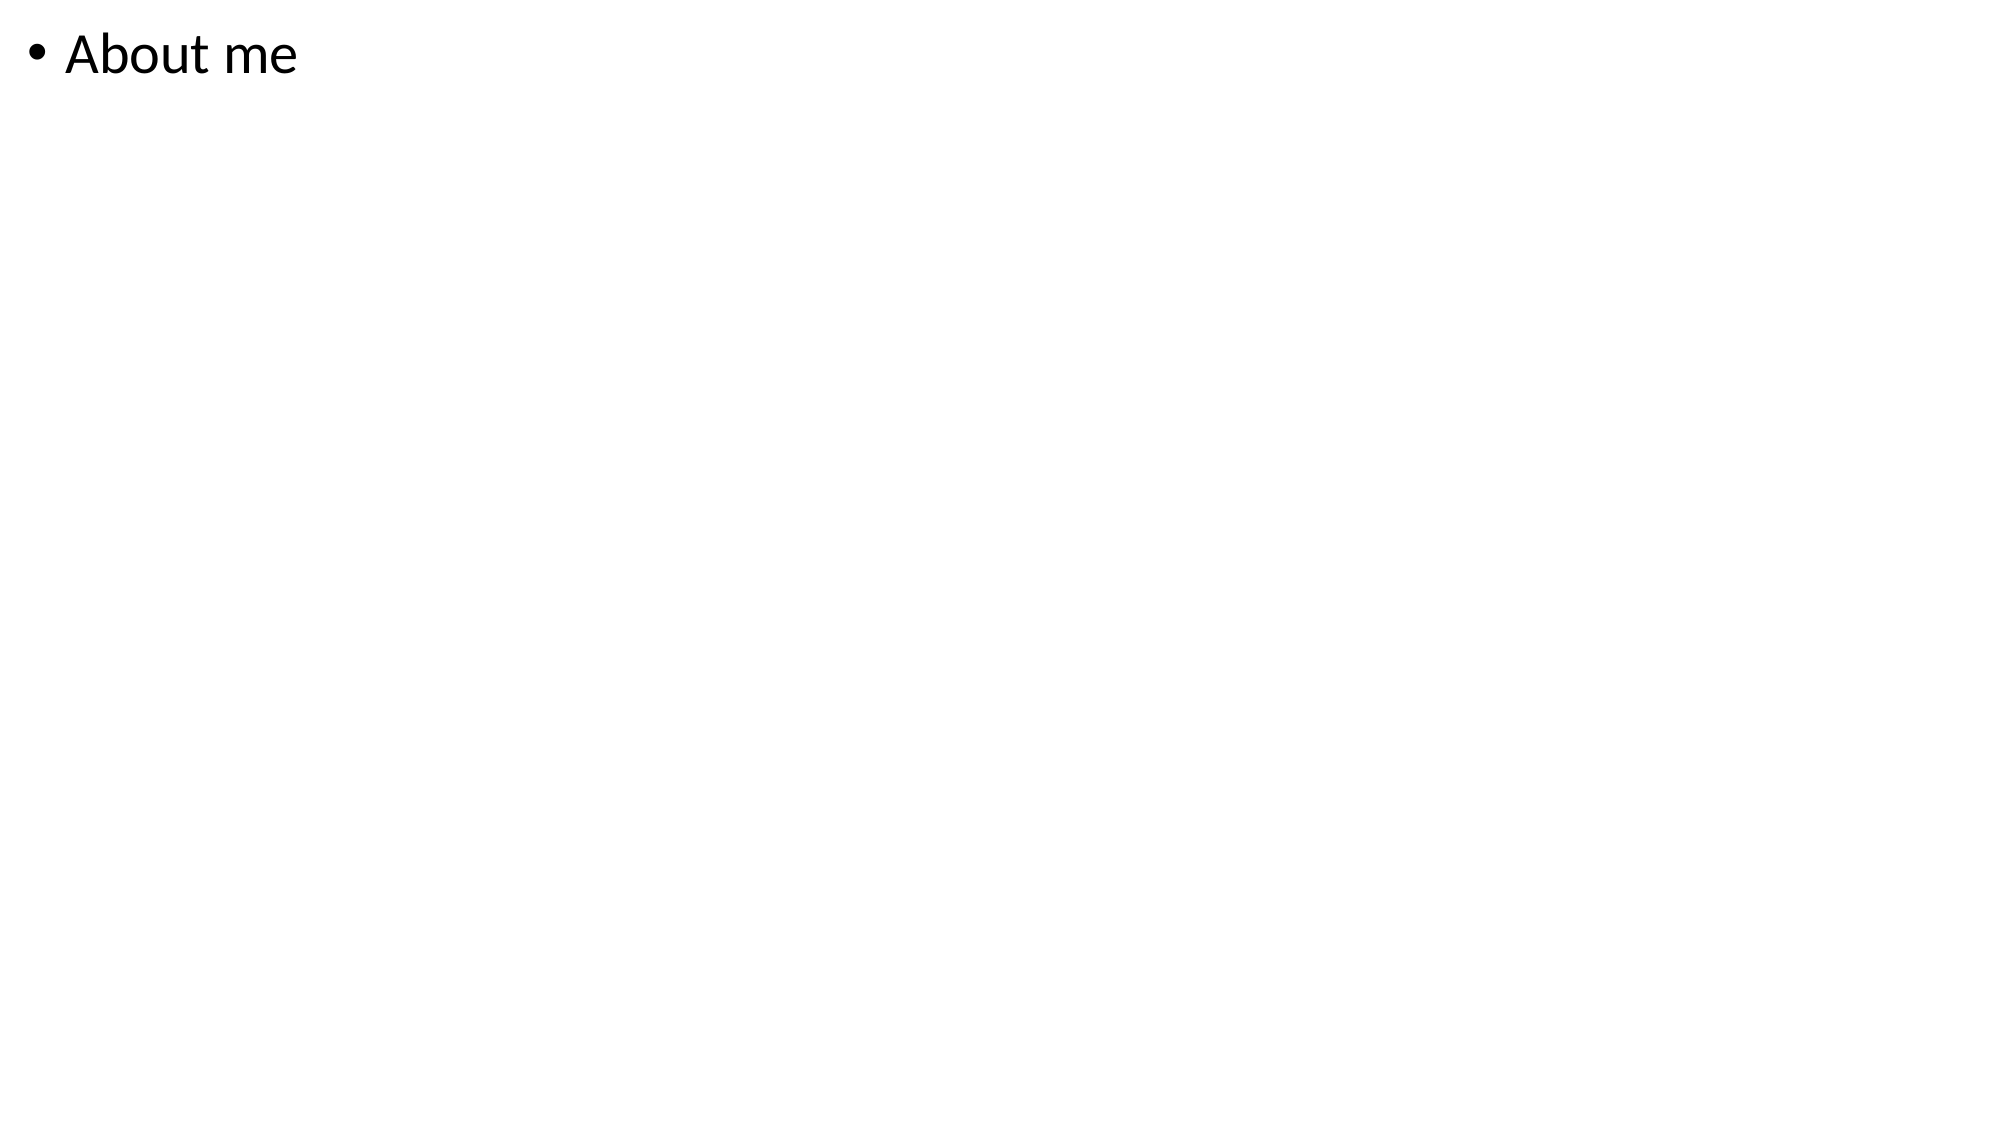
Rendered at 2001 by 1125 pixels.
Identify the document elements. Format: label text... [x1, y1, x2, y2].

list About me [12, 16, 1738, 730]
